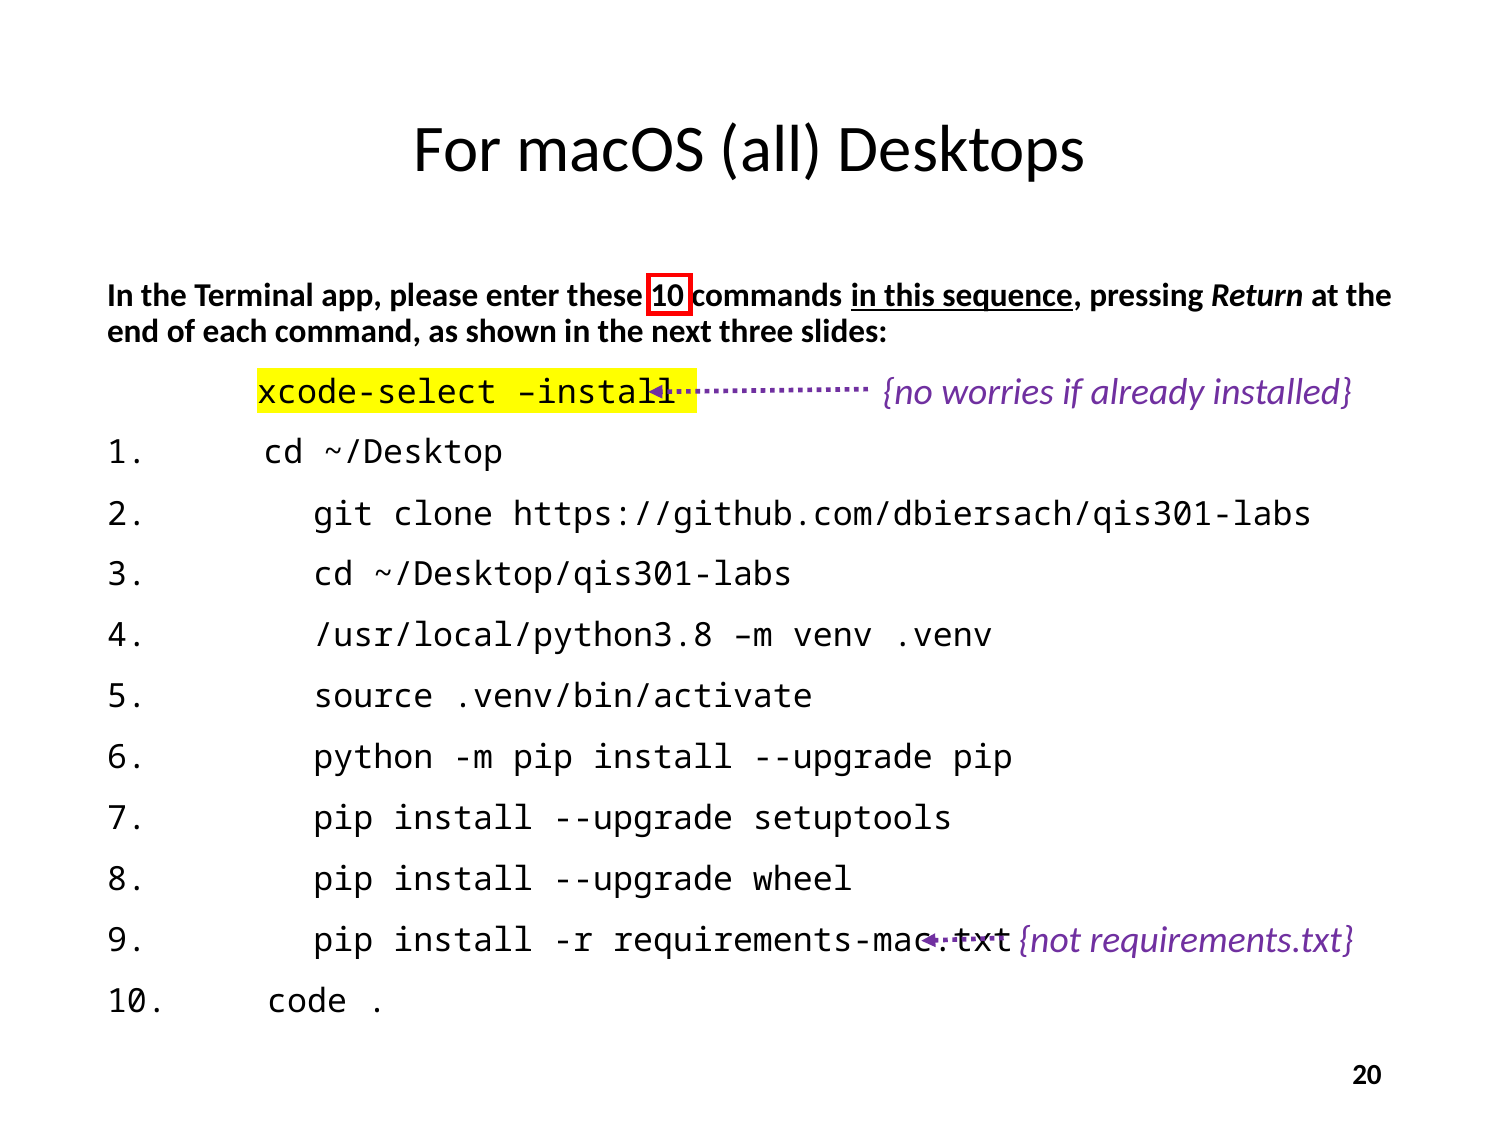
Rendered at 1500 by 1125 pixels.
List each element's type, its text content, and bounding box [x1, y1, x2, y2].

text_box [647, 274, 692, 314]
text_box {not requirements.txt} [1003, 908, 1369, 968]
slide_number 20 [1059, 1042, 1397, 1103]
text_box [648, 359, 1371, 420]
title For macOS (all) Desktops [103, 59, 1397, 241]
list In the Terminal app, please enter these 10 commands in this sequence, pressing Return at the end of each command, as shown in the next three slides: xcode-select –install cd ~/Desktop git clone https://github.com/dbiersach/qis301-labs cd ~/Desktop/qis301-labs /usr/local/python3.8 –m venv .venv source .venv/bin/activate python -m pip install --upgrade pip pip install --upgrade setuptools pip install --upgrade wheel pip install -r requirements-mac.txt code . [92, 270, 1408, 1014]
